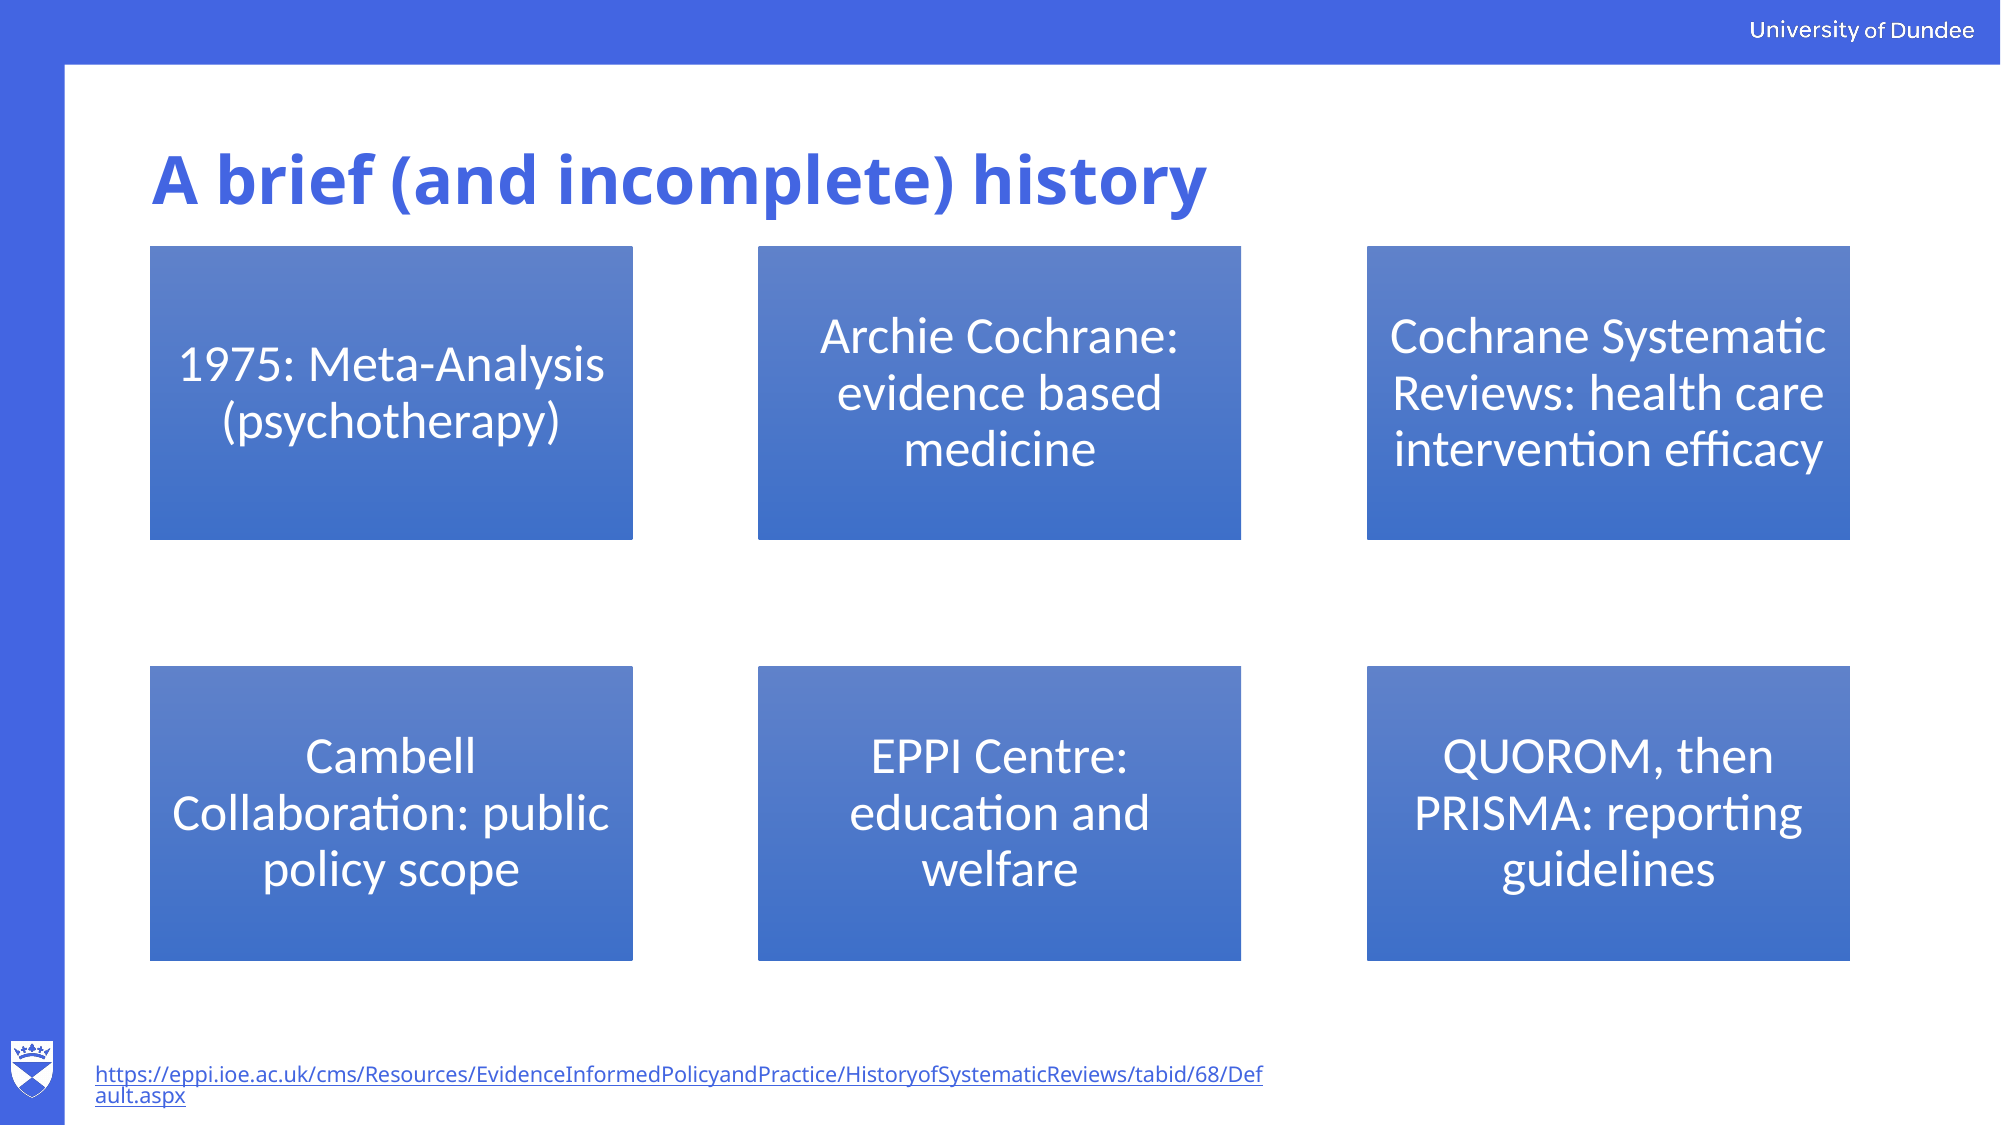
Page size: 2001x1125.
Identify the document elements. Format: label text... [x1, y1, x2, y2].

list https://eppi.ioe.ac.uk/cms/Resources/EvidenceInformedPolicyandPractice/HistoryofSystematicReviews/tabid/68/Default.aspx [80, 1054, 1288, 1097]
picture [1751, 20, 1974, 42]
title A brief (and incomplete) history [137, 127, 1863, 238]
picture [11, 1041, 53, 1098]
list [137, 246, 1863, 961]
